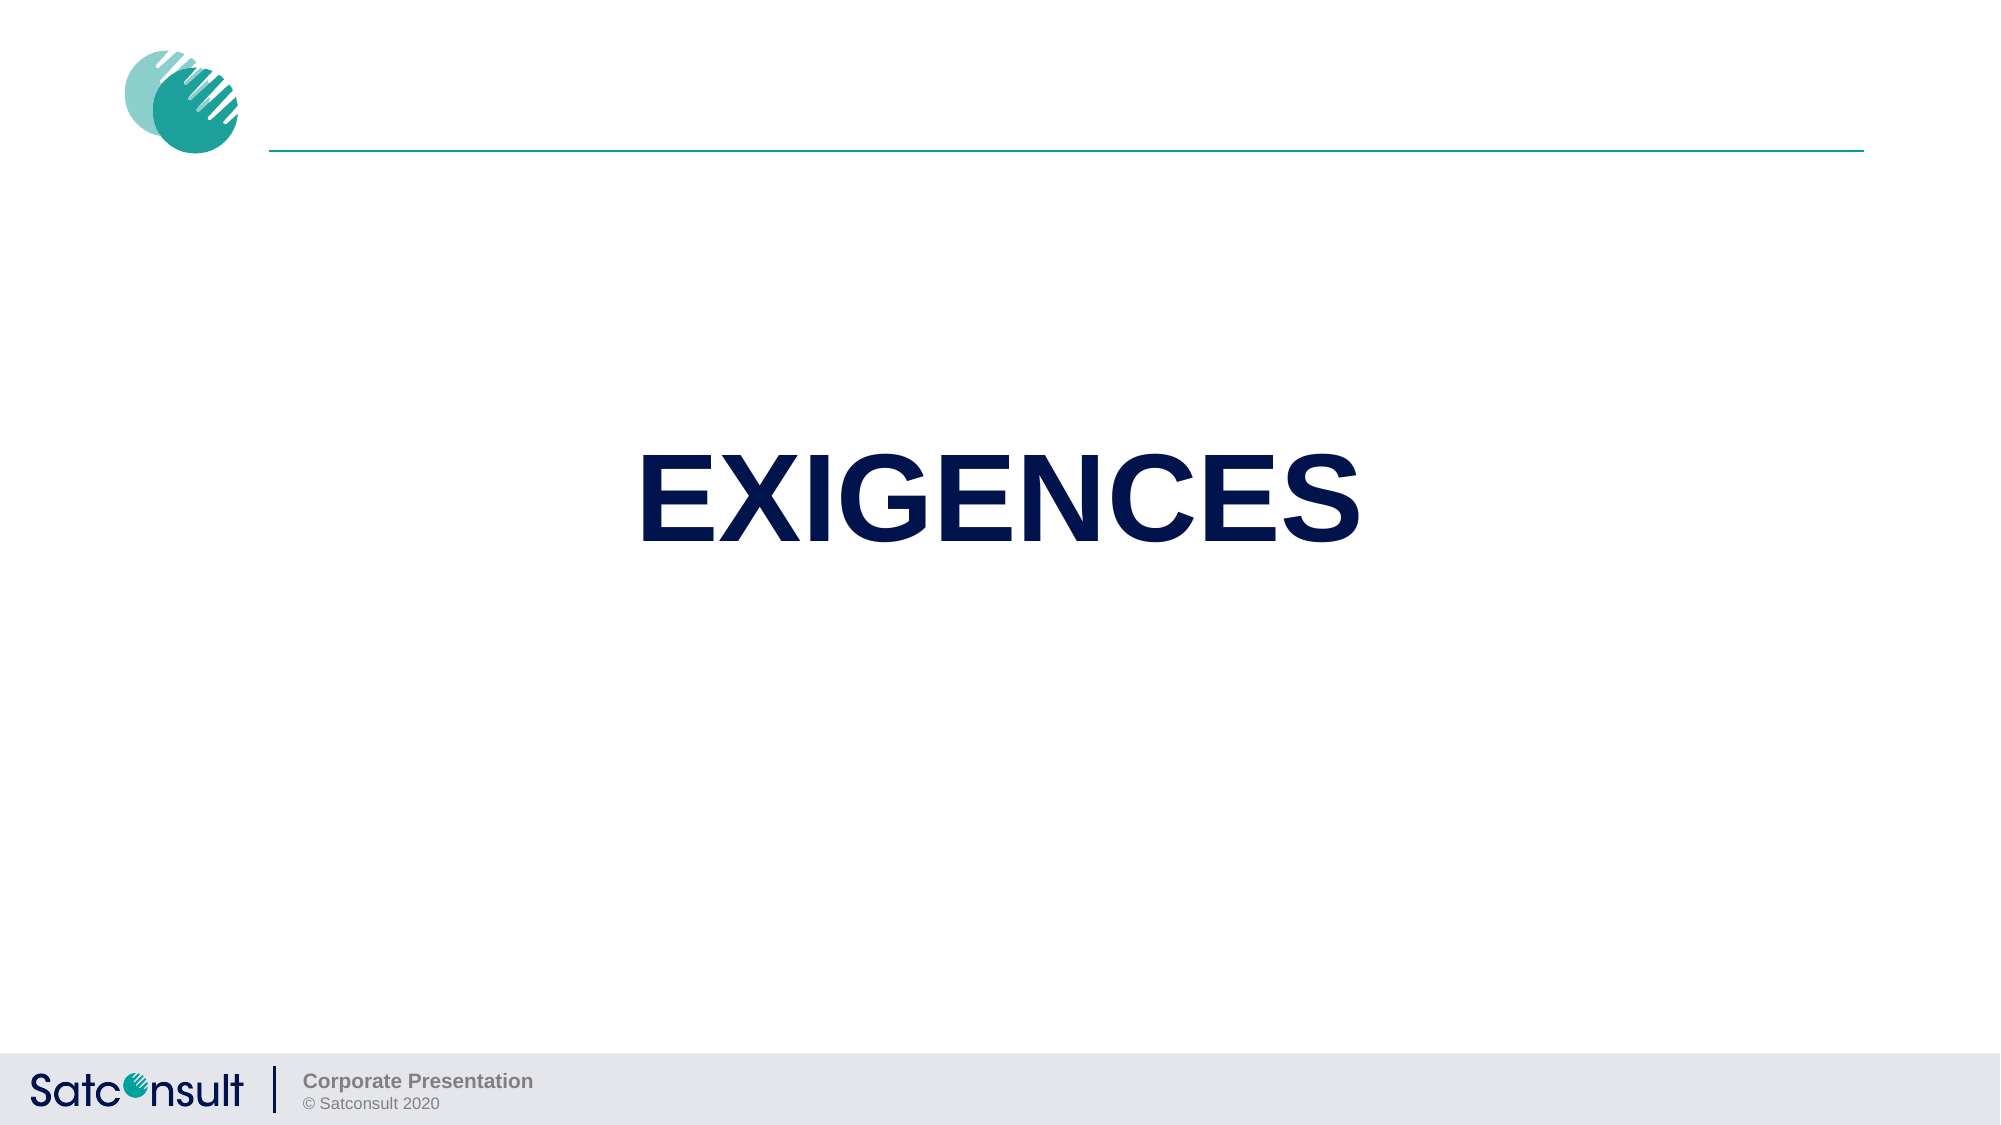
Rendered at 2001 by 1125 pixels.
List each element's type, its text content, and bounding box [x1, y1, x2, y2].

picture [0, 1042, 275, 1111]
picture [151, 66, 239, 155]
title Exigences [249, 184, 1750, 576]
